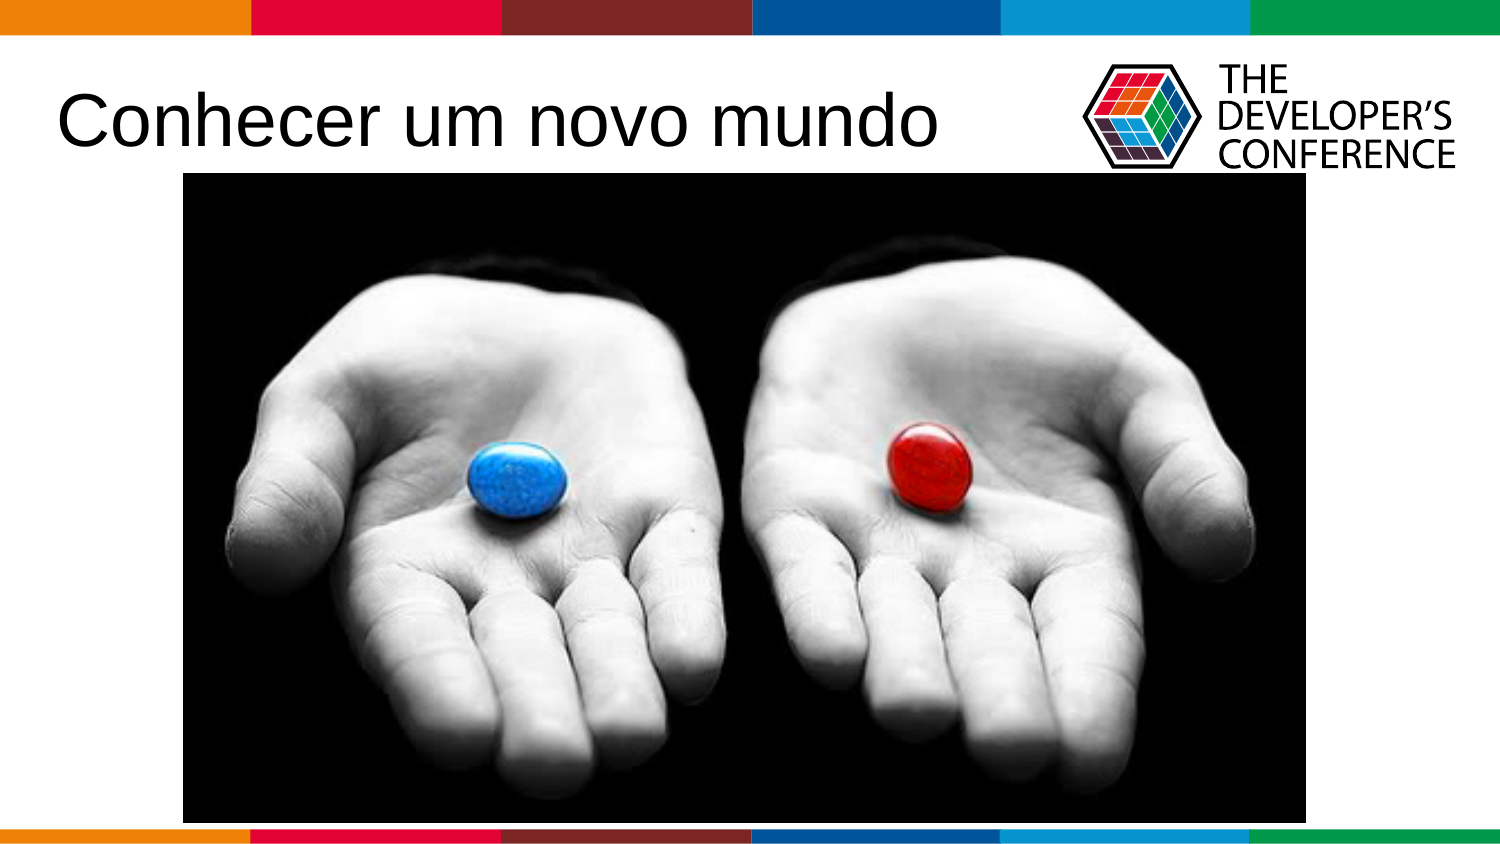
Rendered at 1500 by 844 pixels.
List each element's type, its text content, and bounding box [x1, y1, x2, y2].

title Conhecer um novo mundo [41, 59, 975, 174]
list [182, 173, 1306, 823]
